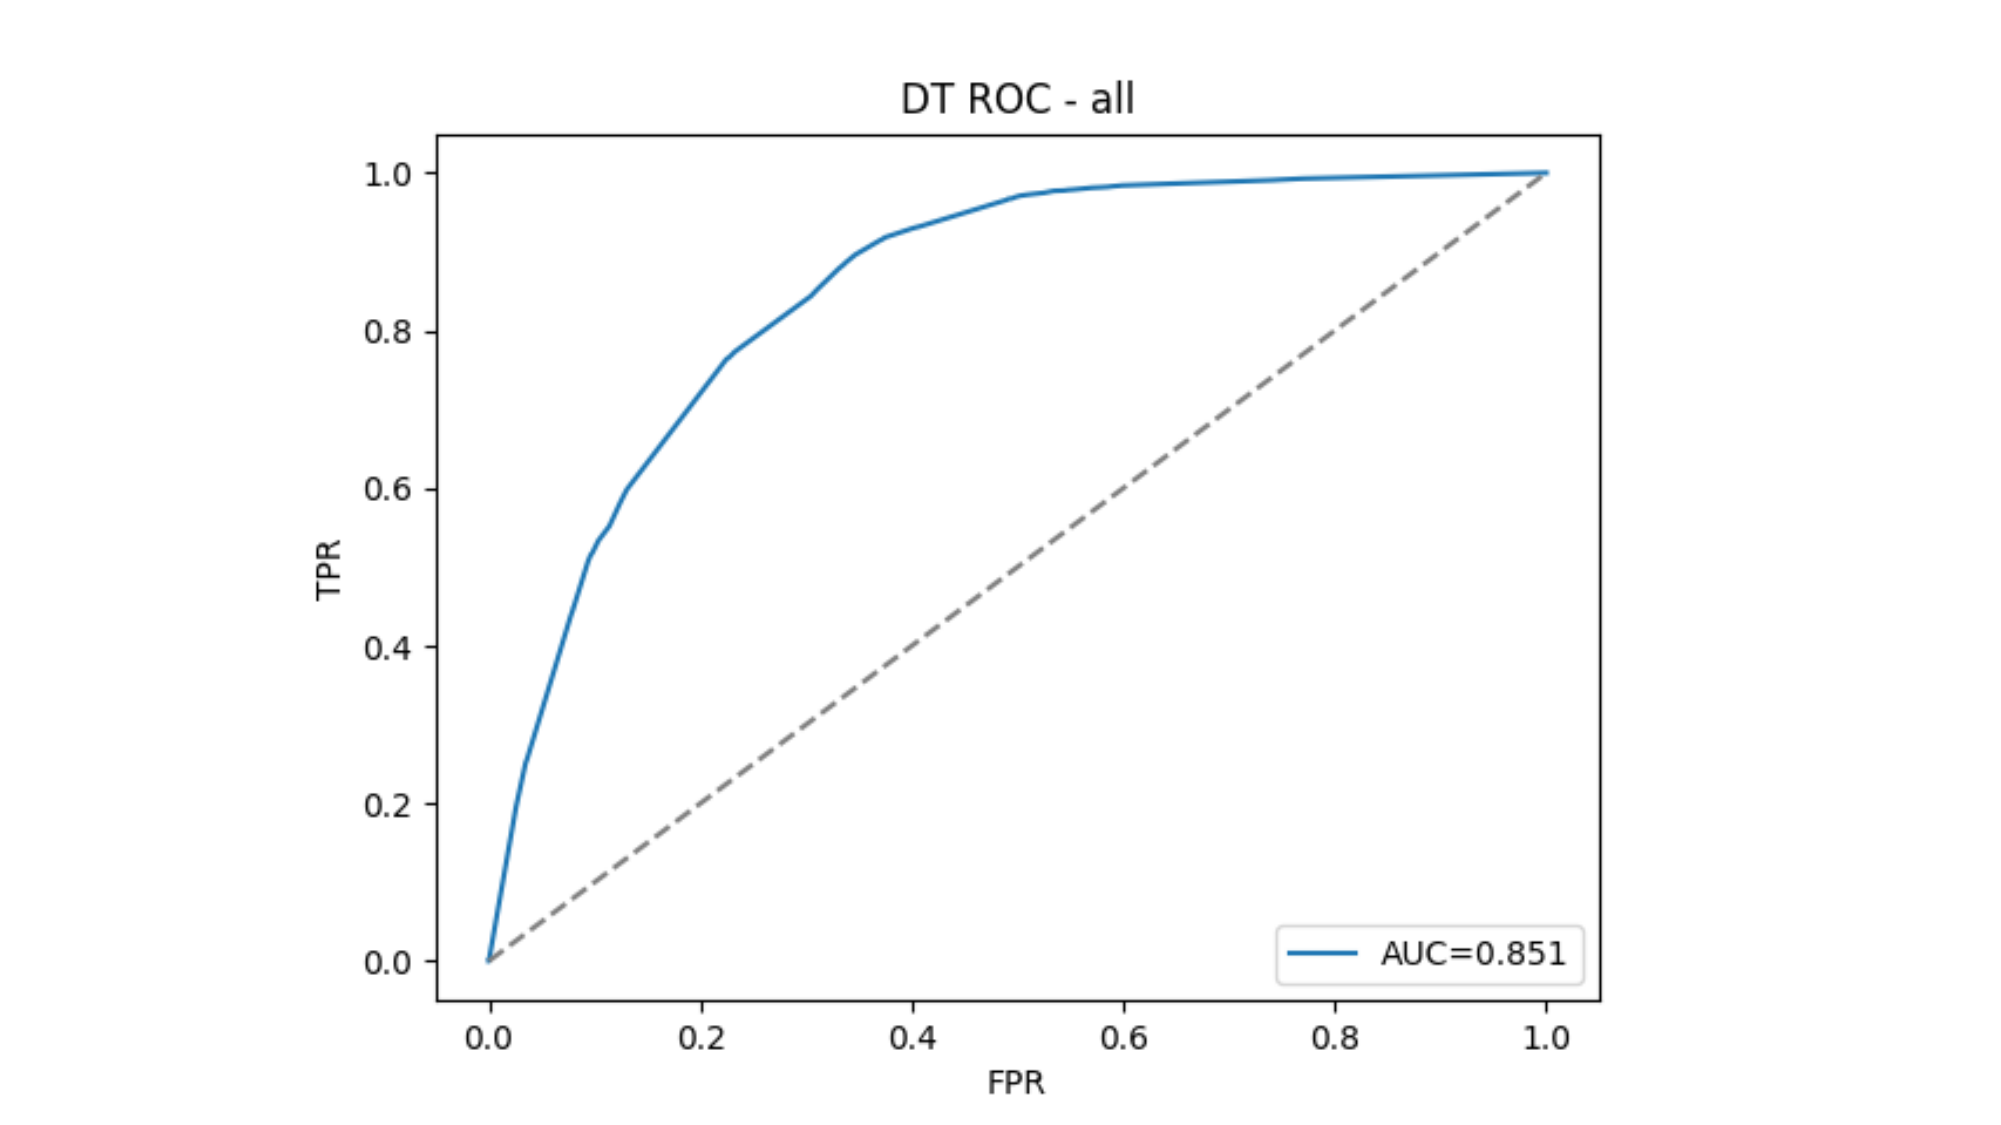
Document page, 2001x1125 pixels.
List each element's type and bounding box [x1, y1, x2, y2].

picture [249, 0, 1750, 1125]
